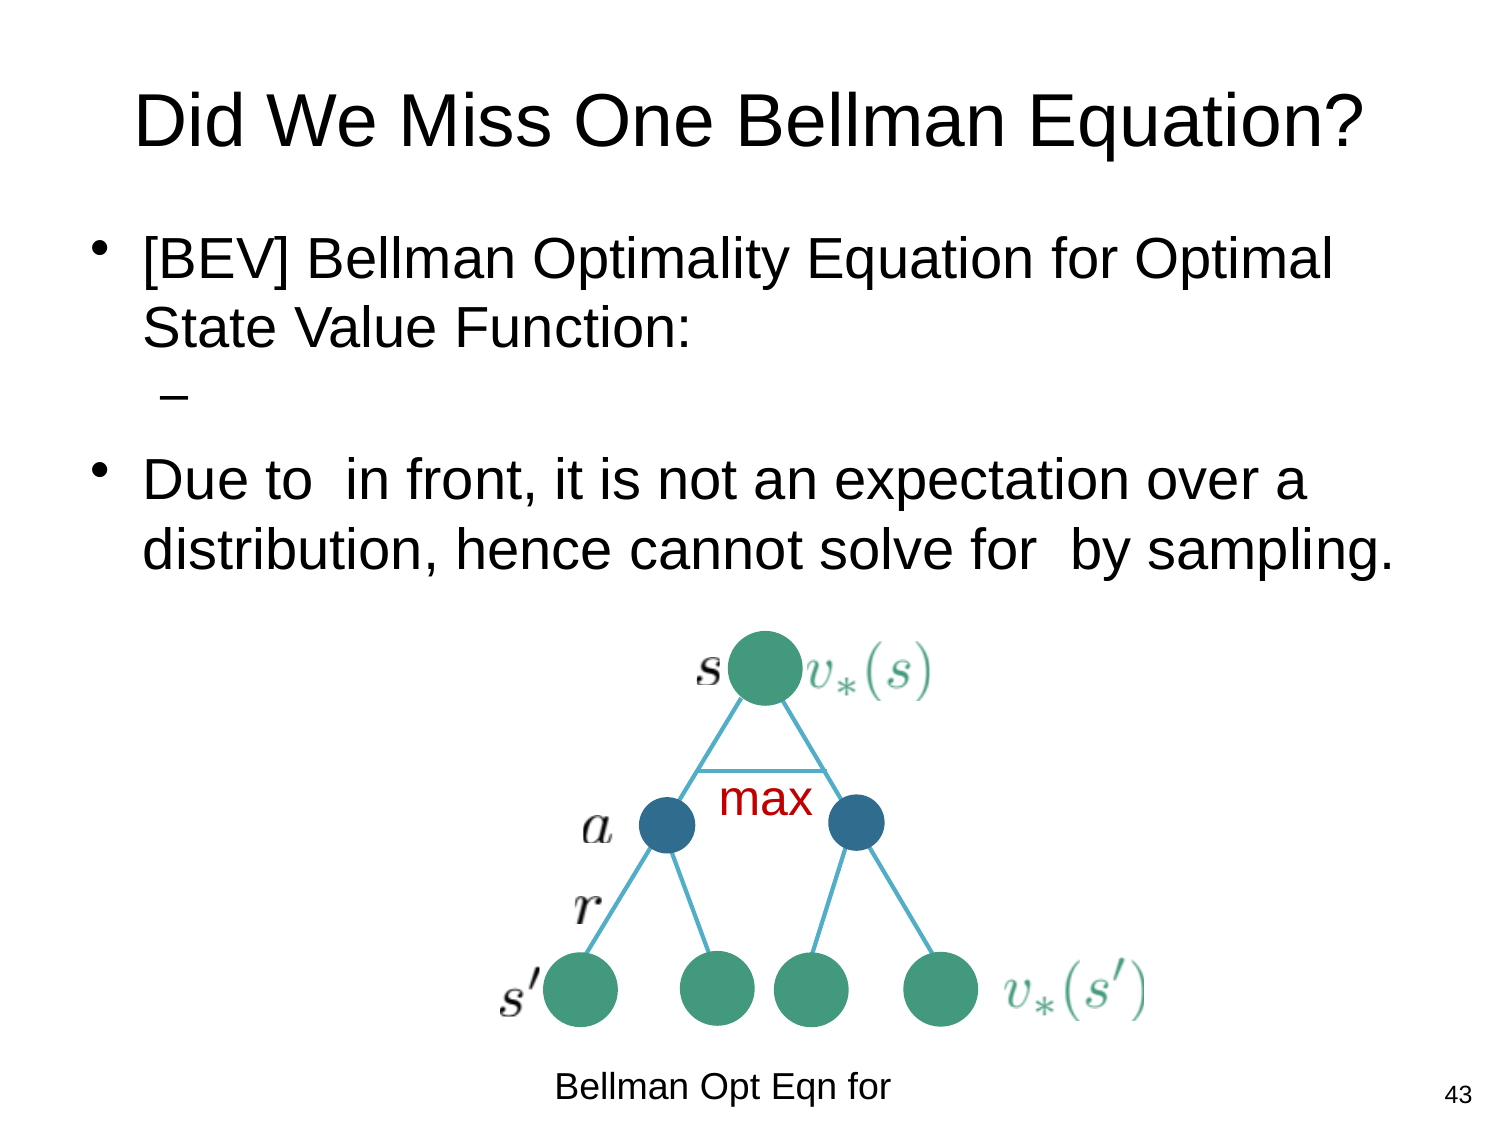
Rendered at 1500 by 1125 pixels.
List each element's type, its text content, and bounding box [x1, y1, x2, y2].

text_box [565, 1024, 596, 1028]
title Did We Miss One Bellman Equation? [74, 44, 1426, 188]
picture [806, 640, 930, 701]
text_box [926, 952, 979, 1027]
picture [1004, 957, 1145, 1021]
text_box [730, 630, 800, 655]
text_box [499, 657, 941, 1017]
text_box [796, 1024, 827, 1028]
slide_number 43 [1137, 1070, 1488, 1112]
